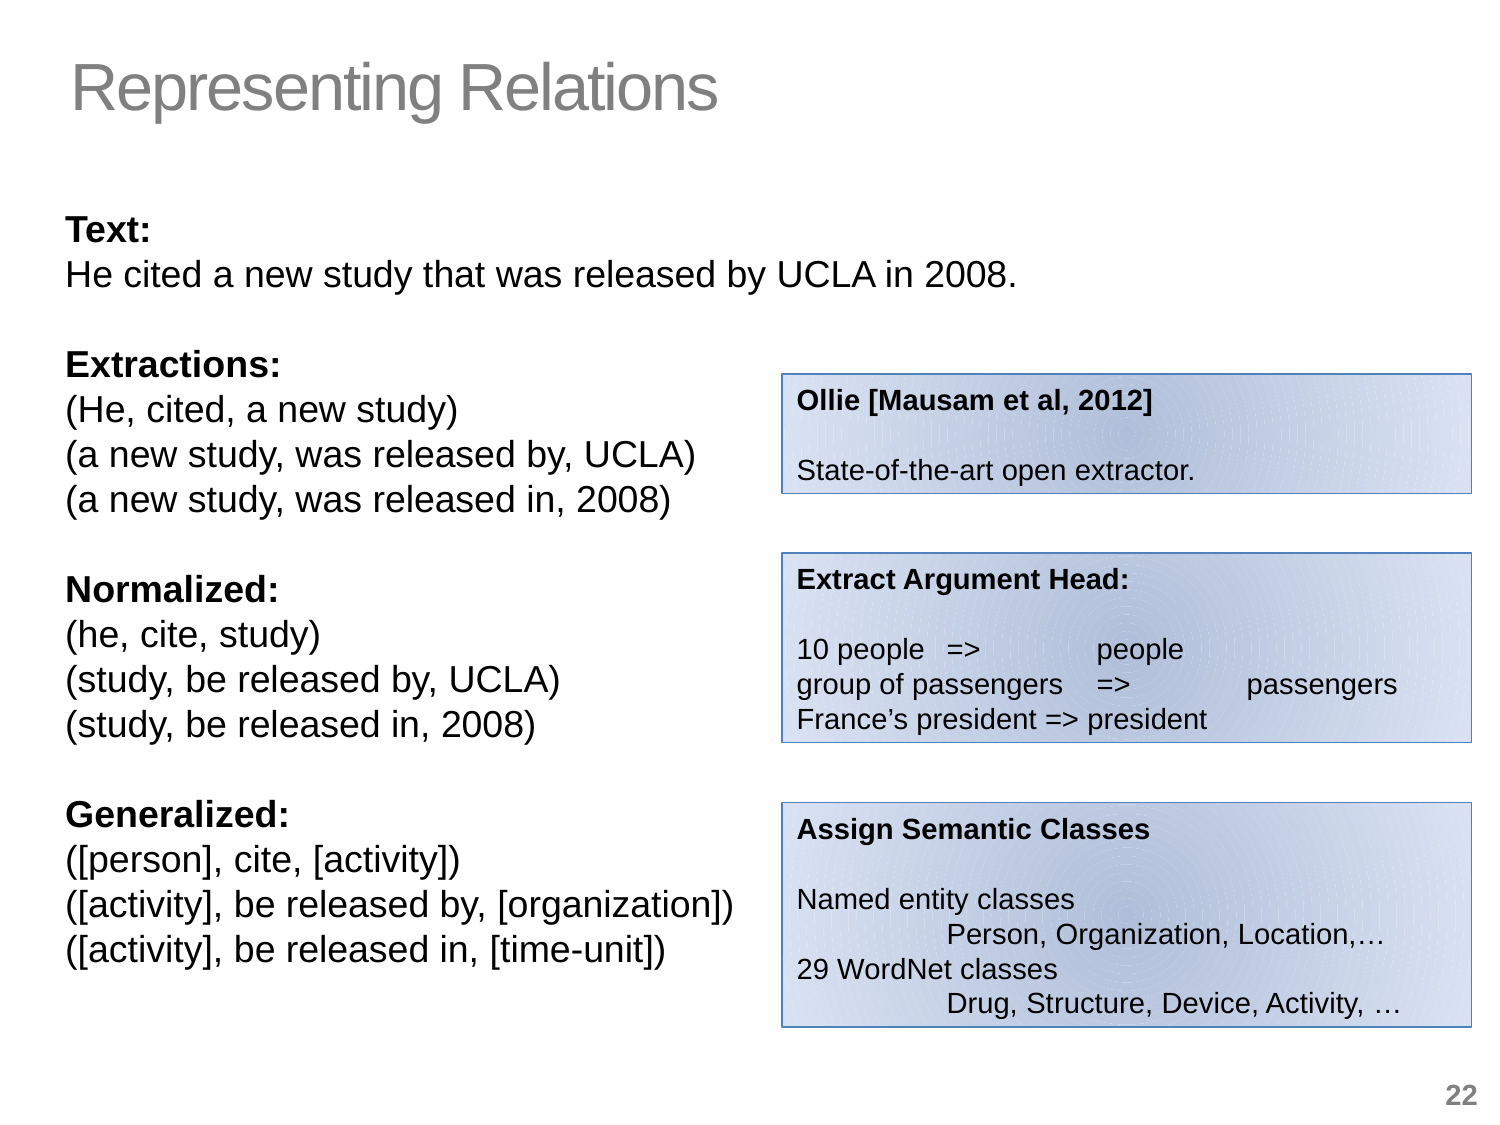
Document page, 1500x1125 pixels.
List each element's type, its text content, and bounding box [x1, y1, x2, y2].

text_box Ollie [Mausam et al, 2012] State-of-the-art open extractor. [781, 373, 1472, 494]
text_box Text: He cited a new study that was released by UCLA in 2008. Extractions: (He, cited, a new study) (a new study, was released by, UCLA) (a new study, was released in, 2008) Normalized: (he, cite, study) (study, be released by, UCLA) (study, be released in, 2008) Generalized: ([person], cite, [activity]) ([activity], be released by, [organization]) ([activity], be released in, [time-unit]) [48, 196, 1452, 1025]
title Representing Relations [55, 2, 1451, 166]
slide_number 22 [1404, 1066, 1493, 1121]
text_box Assign Semantic Classes Named entity classes Person, Organization, Location,… 29 WordNet classes Drug, Structure, Device, Activity, … [781, 802, 1472, 1028]
text_box Extract Argument Head: 10 people => people group of passengers => passengers France’s president => president [781, 552, 1472, 743]
